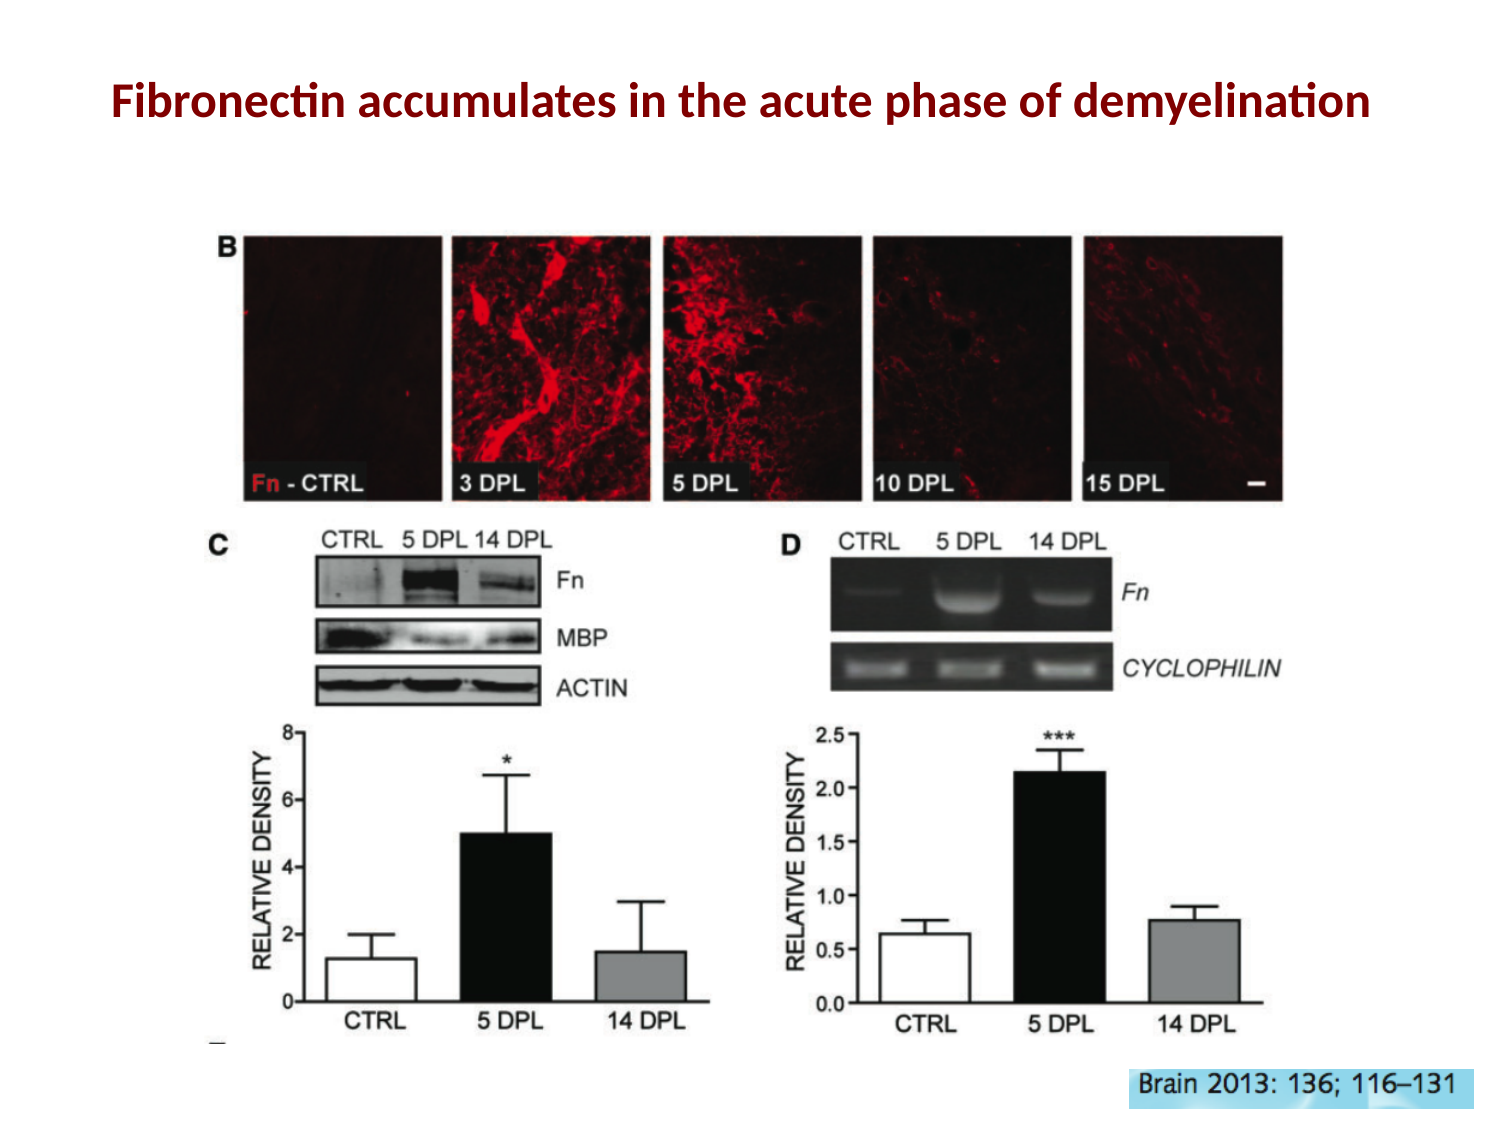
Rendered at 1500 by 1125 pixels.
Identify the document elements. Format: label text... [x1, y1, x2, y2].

text_box Fibronectin accumulates in the acute phase of demyelination [96, 60, 1387, 136]
picture [1128, 1068, 1474, 1110]
picture [185, 225, 1293, 1045]
